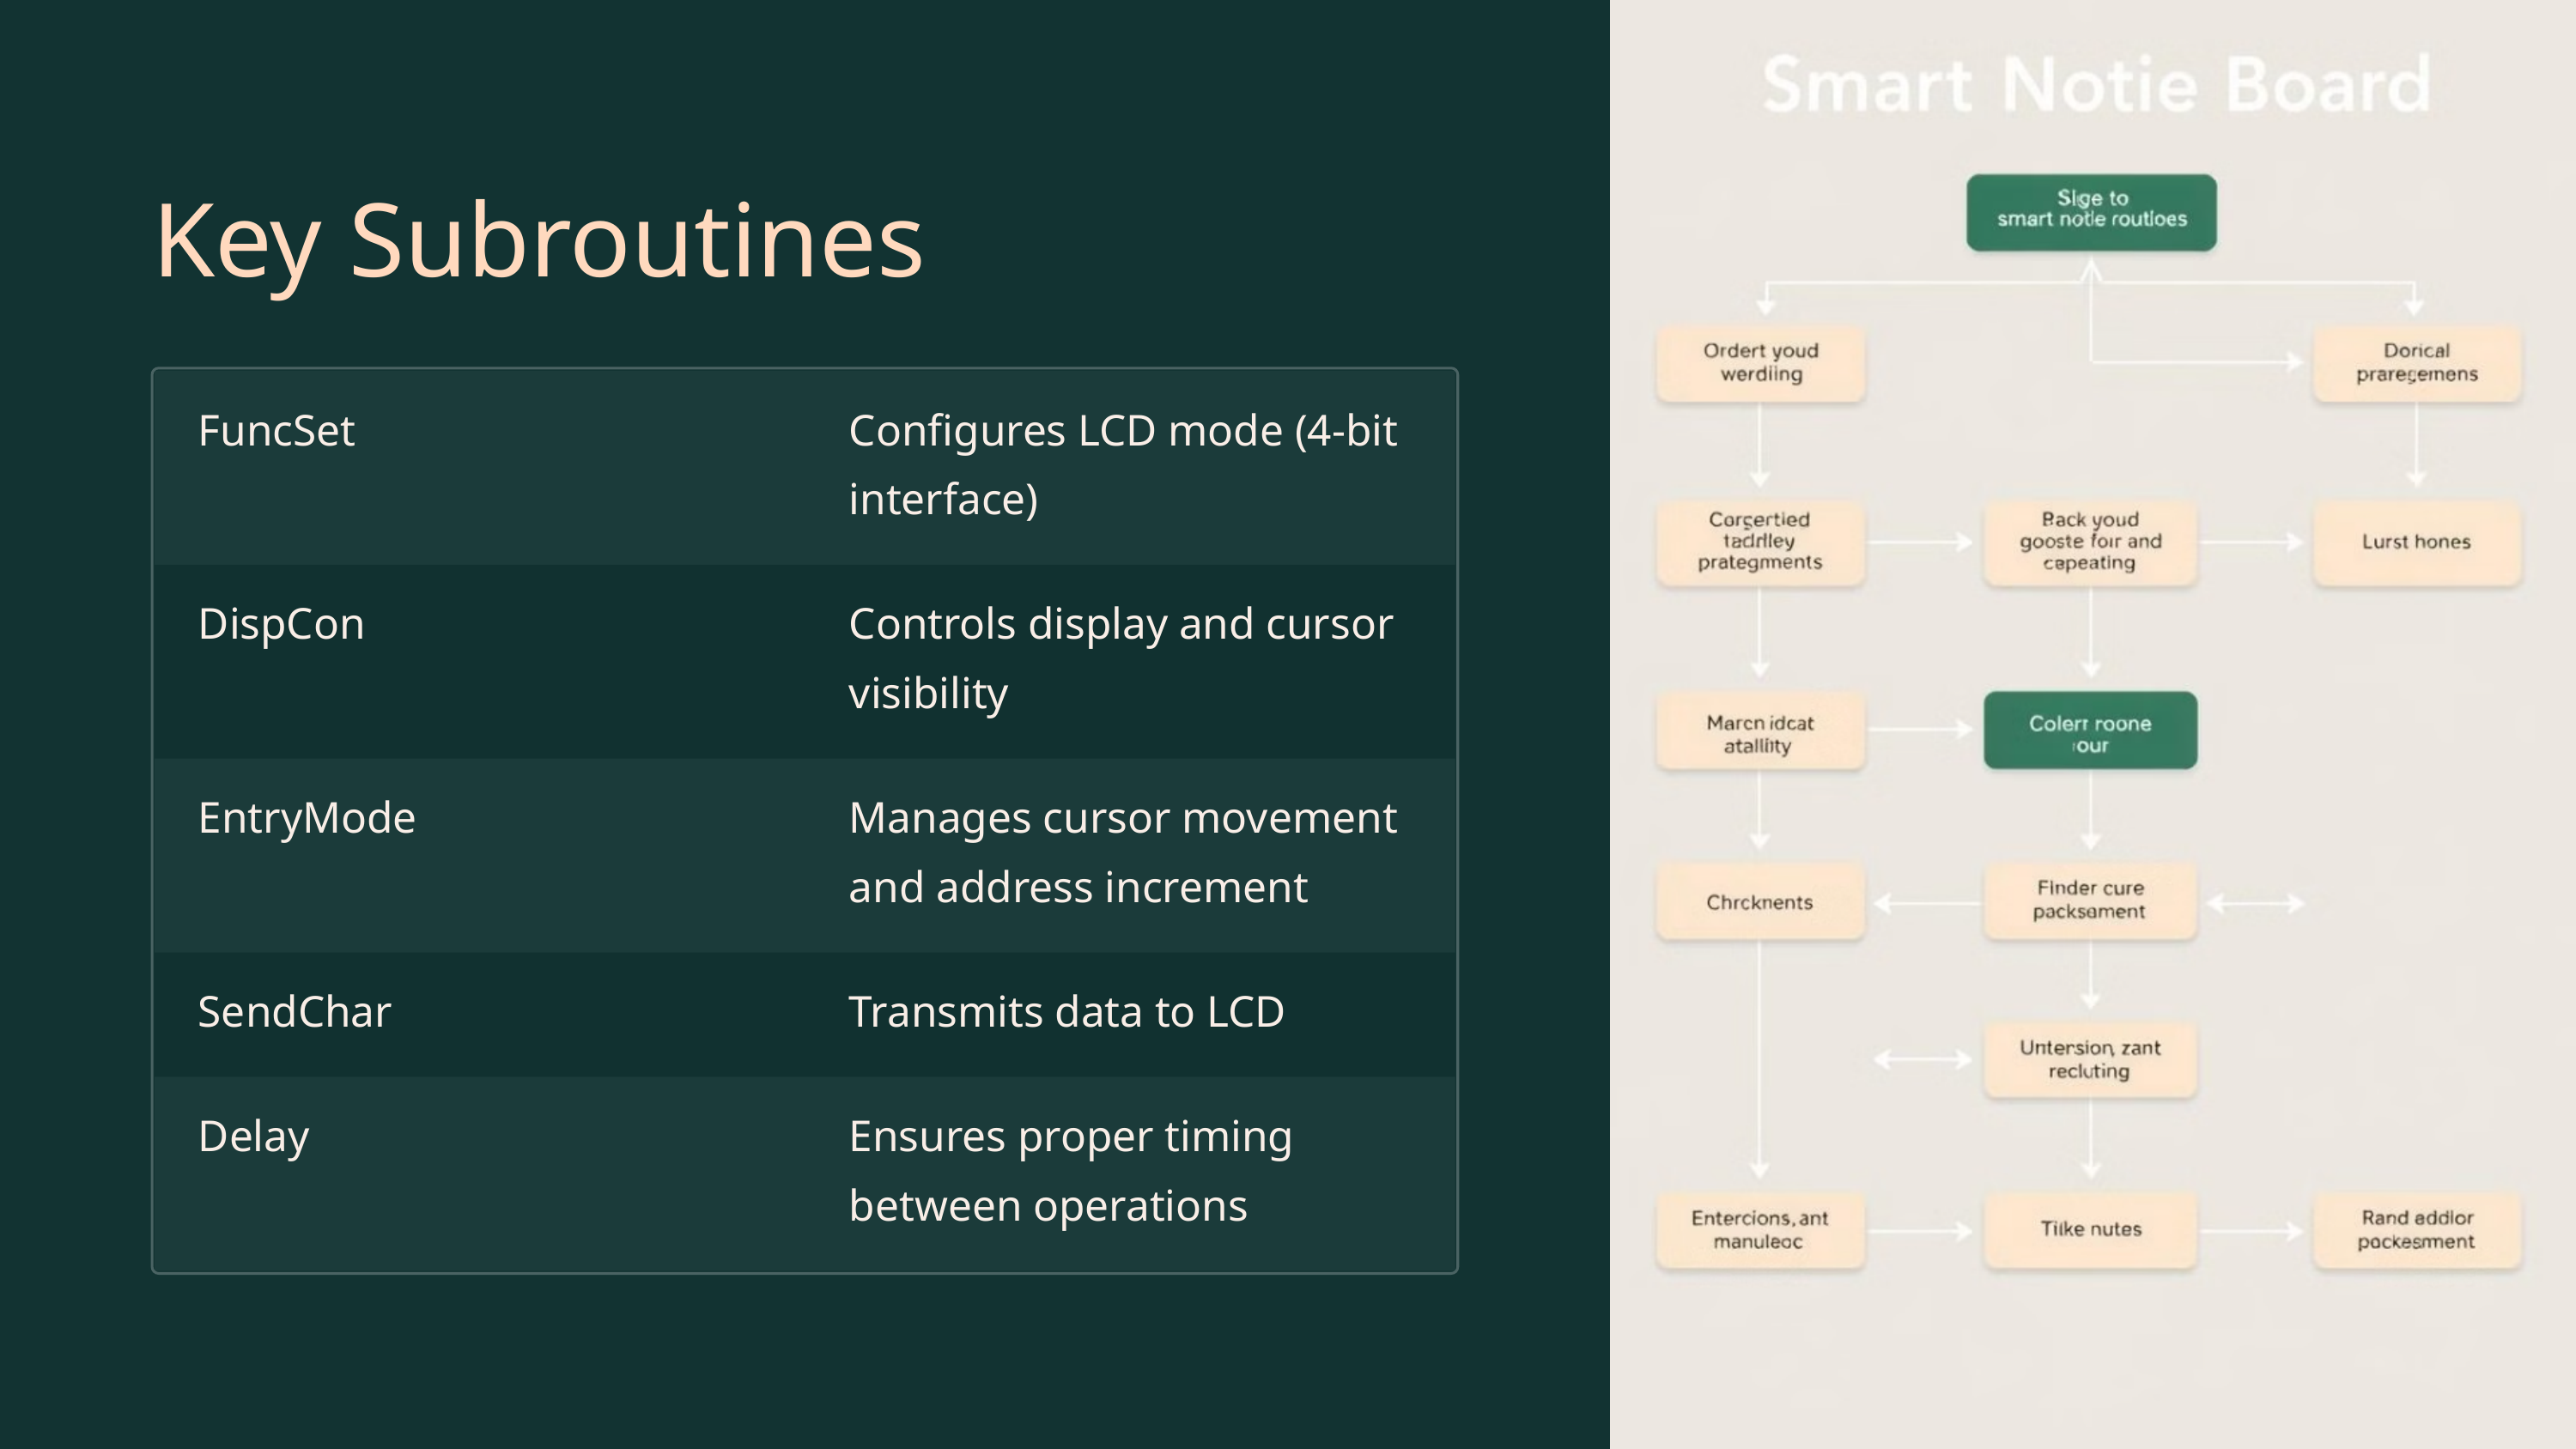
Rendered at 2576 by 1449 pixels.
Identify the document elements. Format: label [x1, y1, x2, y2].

text_box [154, 758, 1455, 951]
text_box [154, 1076, 1455, 1271]
text_box [154, 952, 1455, 1076]
text_box [0, 0, 2576, 1449]
text_box [154, 564, 1455, 758]
text_box [154, 370, 1455, 564]
text_box [150, 366, 1460, 375]
